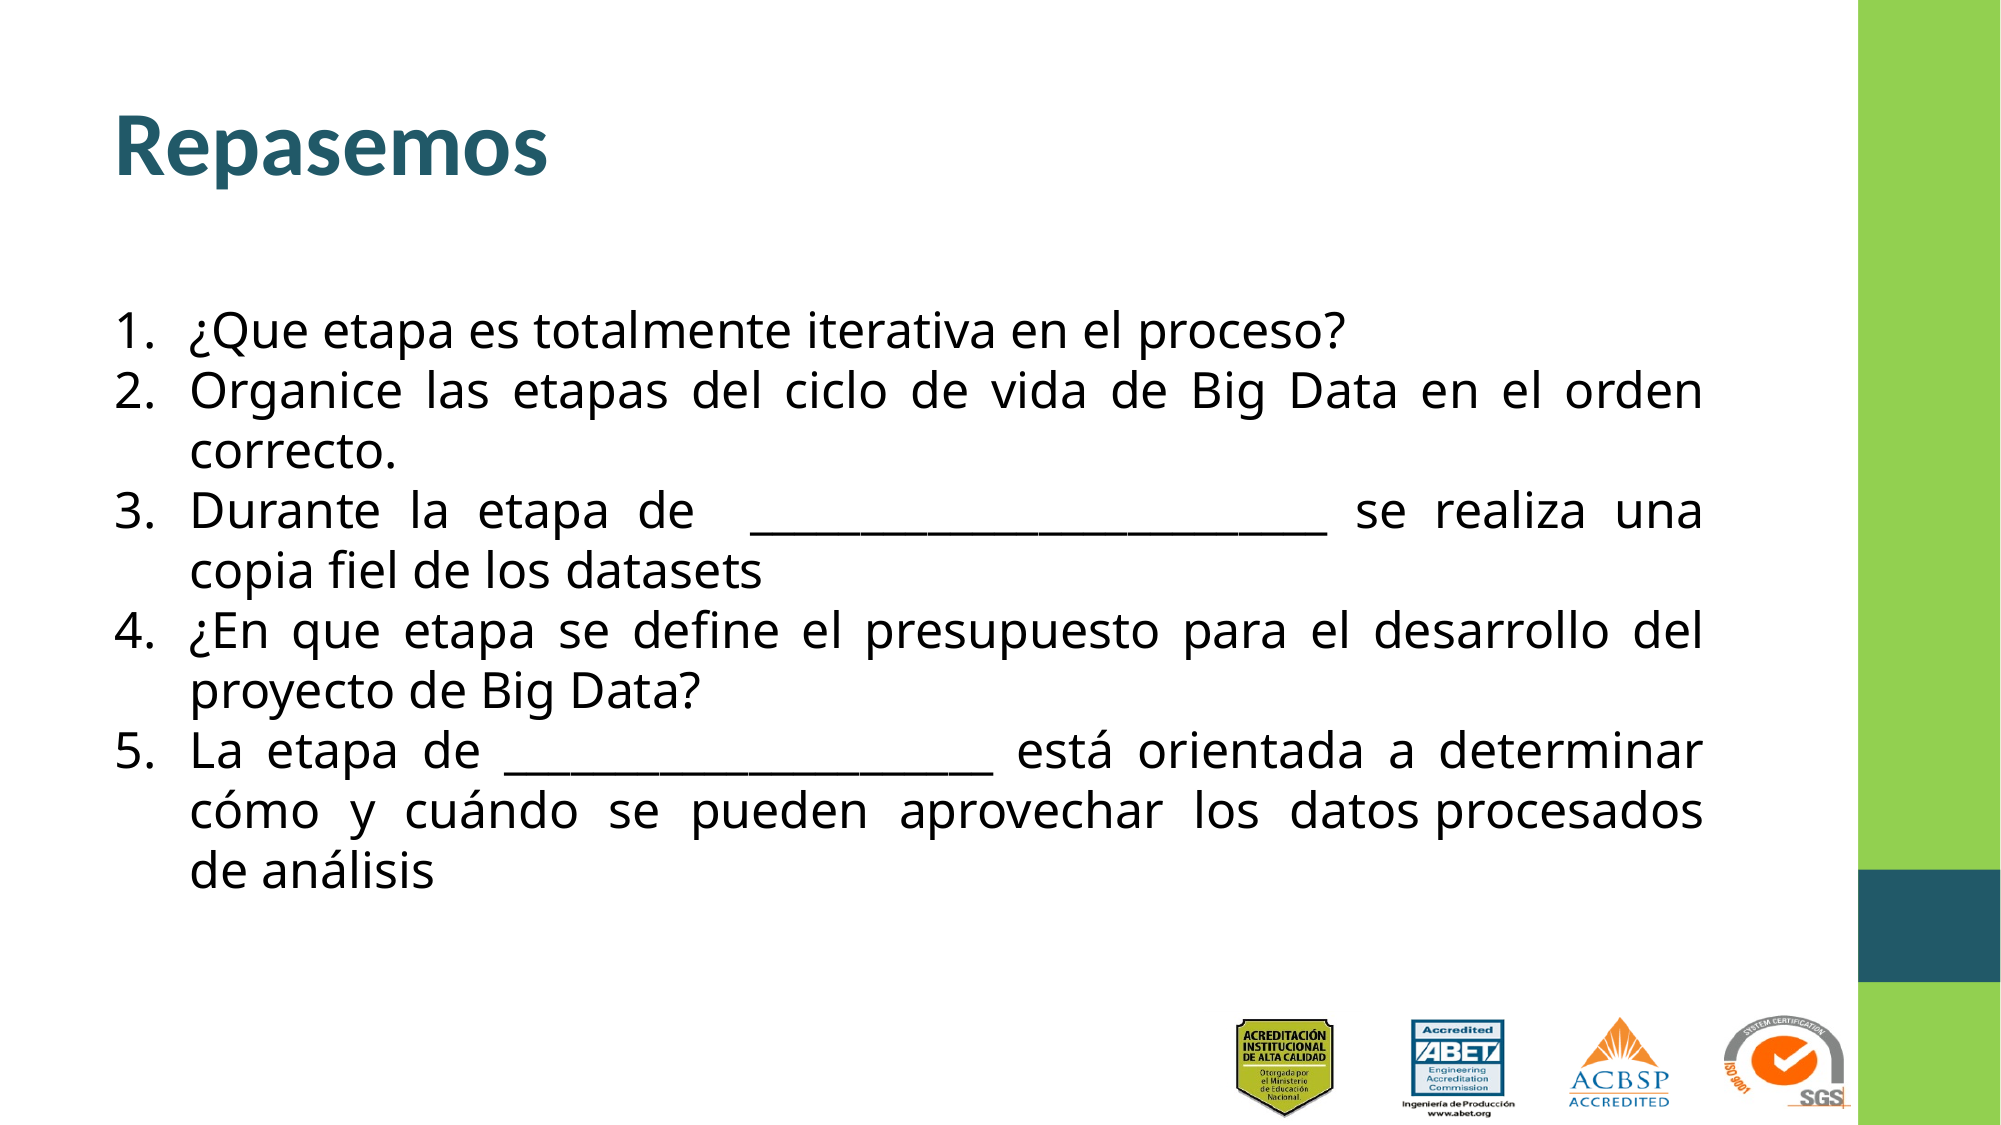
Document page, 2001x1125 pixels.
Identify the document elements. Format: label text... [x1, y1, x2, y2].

title Repasemos [99, 45, 941, 233]
picture [1393, 1086, 1520, 1121]
picture [1566, 1086, 1671, 1109]
picture [1204, 1086, 1363, 1121]
picture [1724, 1015, 1851, 1109]
text_box ¿Que etapa es totalmente iterativa en el proceso? Organice las etapas del ciclo de vida de Big Data en el orden correcto. Durante la etapa de __________________________ se realiza una copia fiel de los datasets ¿En que etapa se define el presupuesto para el desarrollo del proyecto de Big Data? La etapa de ______________________ está orientada a determinar cómo y cuándo se pueden aprovechar los datos procesados de análisis [99, 290, 1721, 1086]
